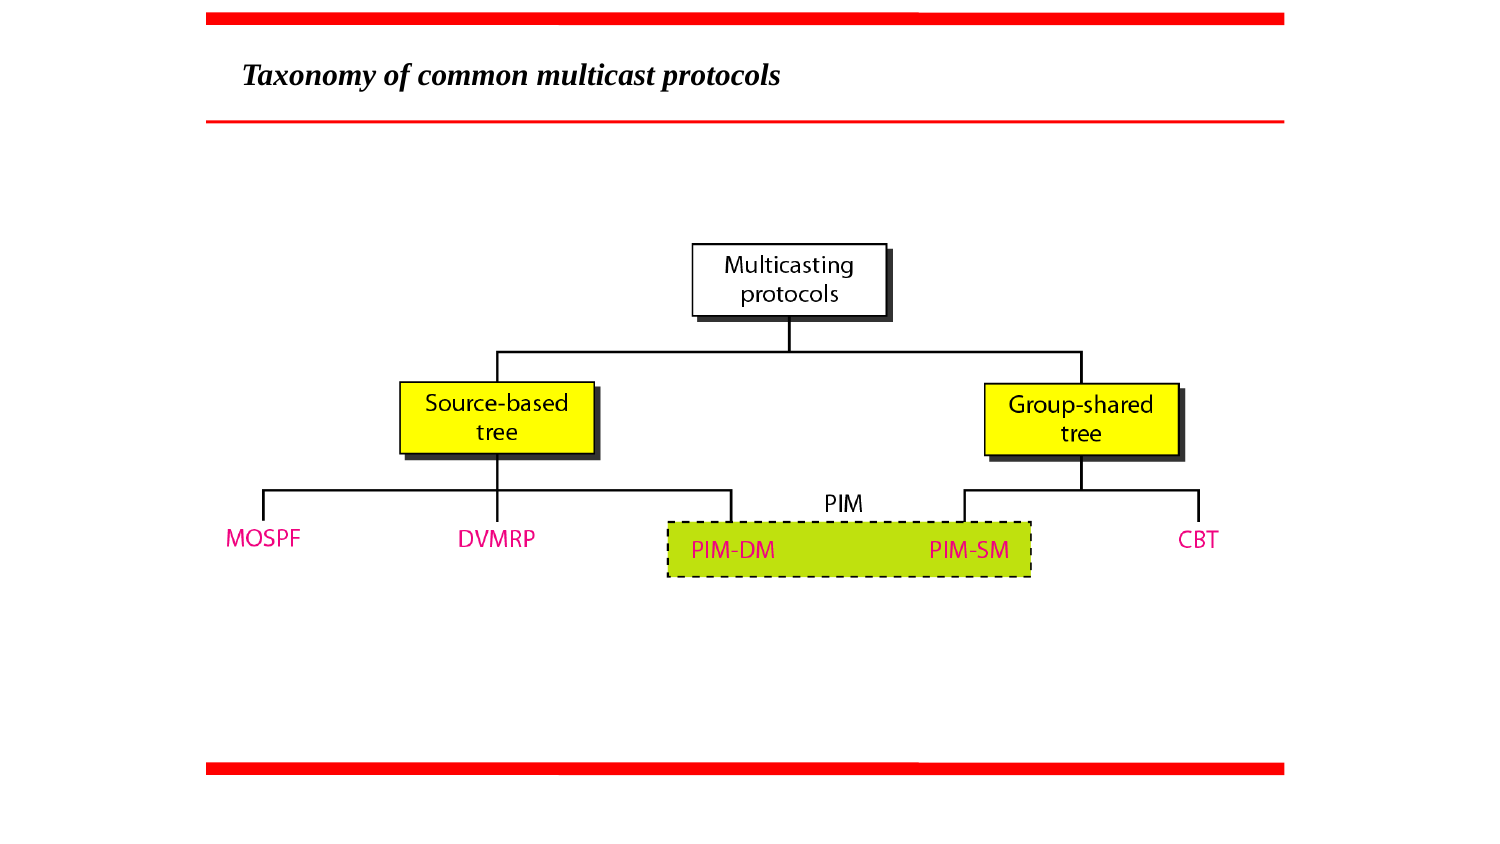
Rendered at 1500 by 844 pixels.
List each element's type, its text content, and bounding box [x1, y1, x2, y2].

picture [225, 243, 1219, 578]
text_box Taxonomy of common multicast protocols [226, 46, 797, 99]
